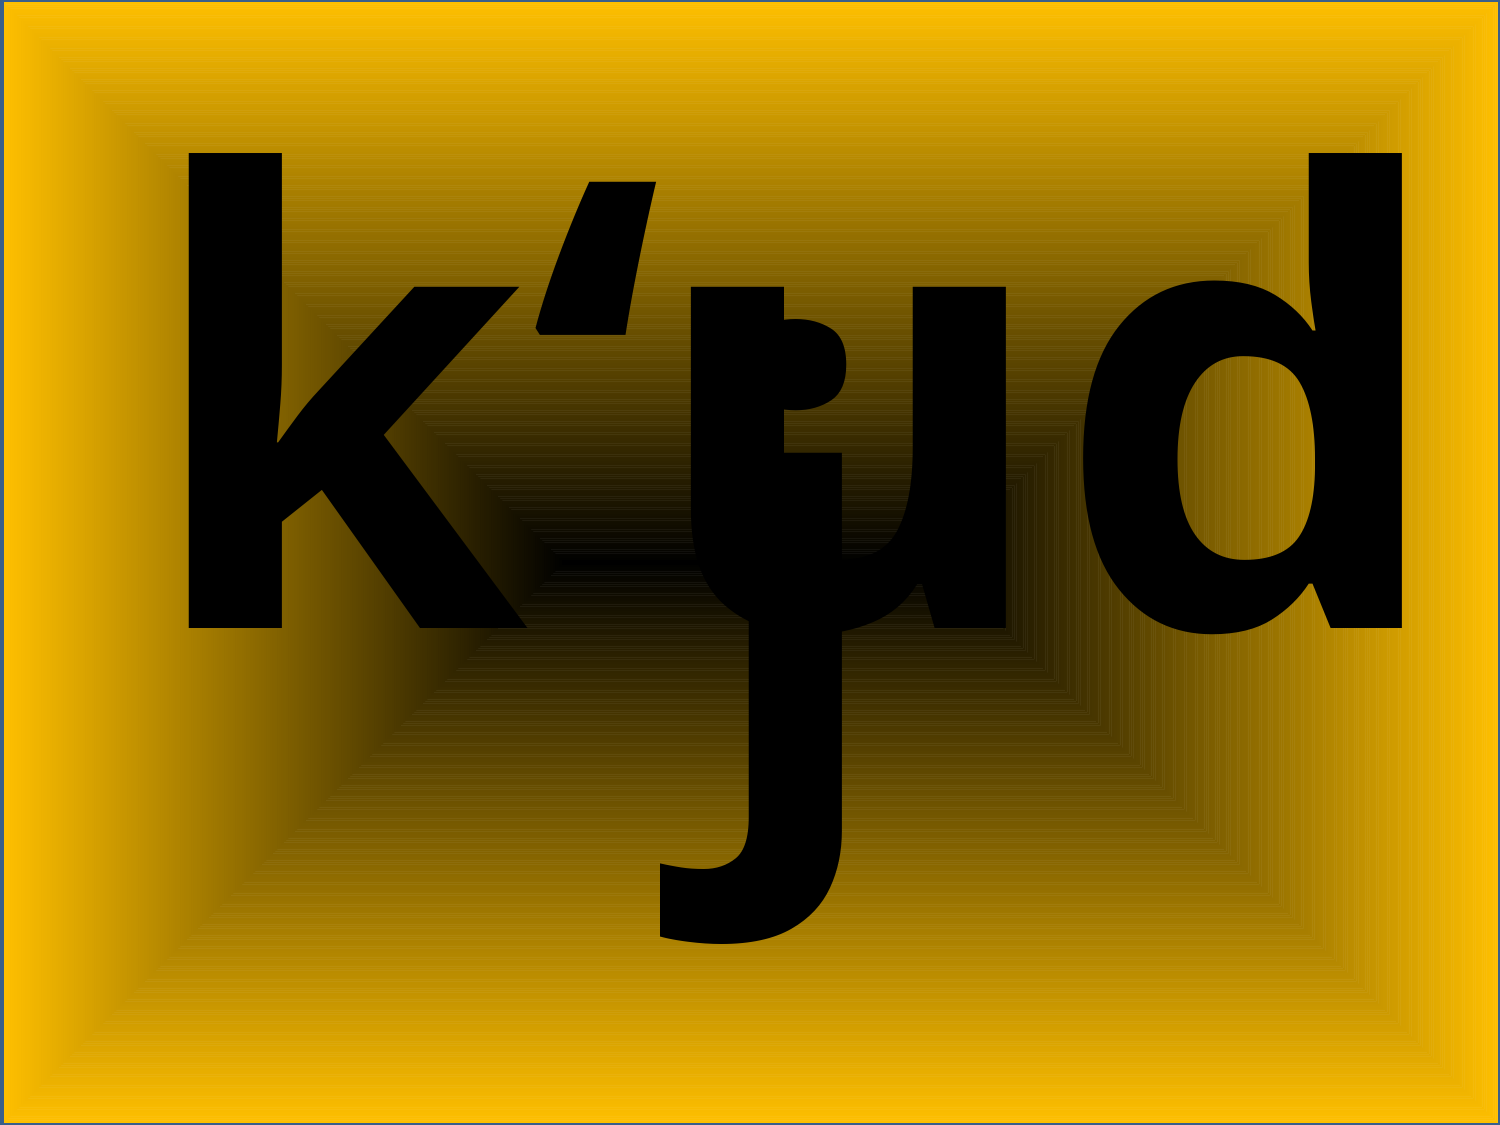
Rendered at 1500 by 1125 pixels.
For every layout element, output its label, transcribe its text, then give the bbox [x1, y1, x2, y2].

text_box k‘udj [103, 578, 1489, 927]
text_box [0, 0, 1500, 1125]
